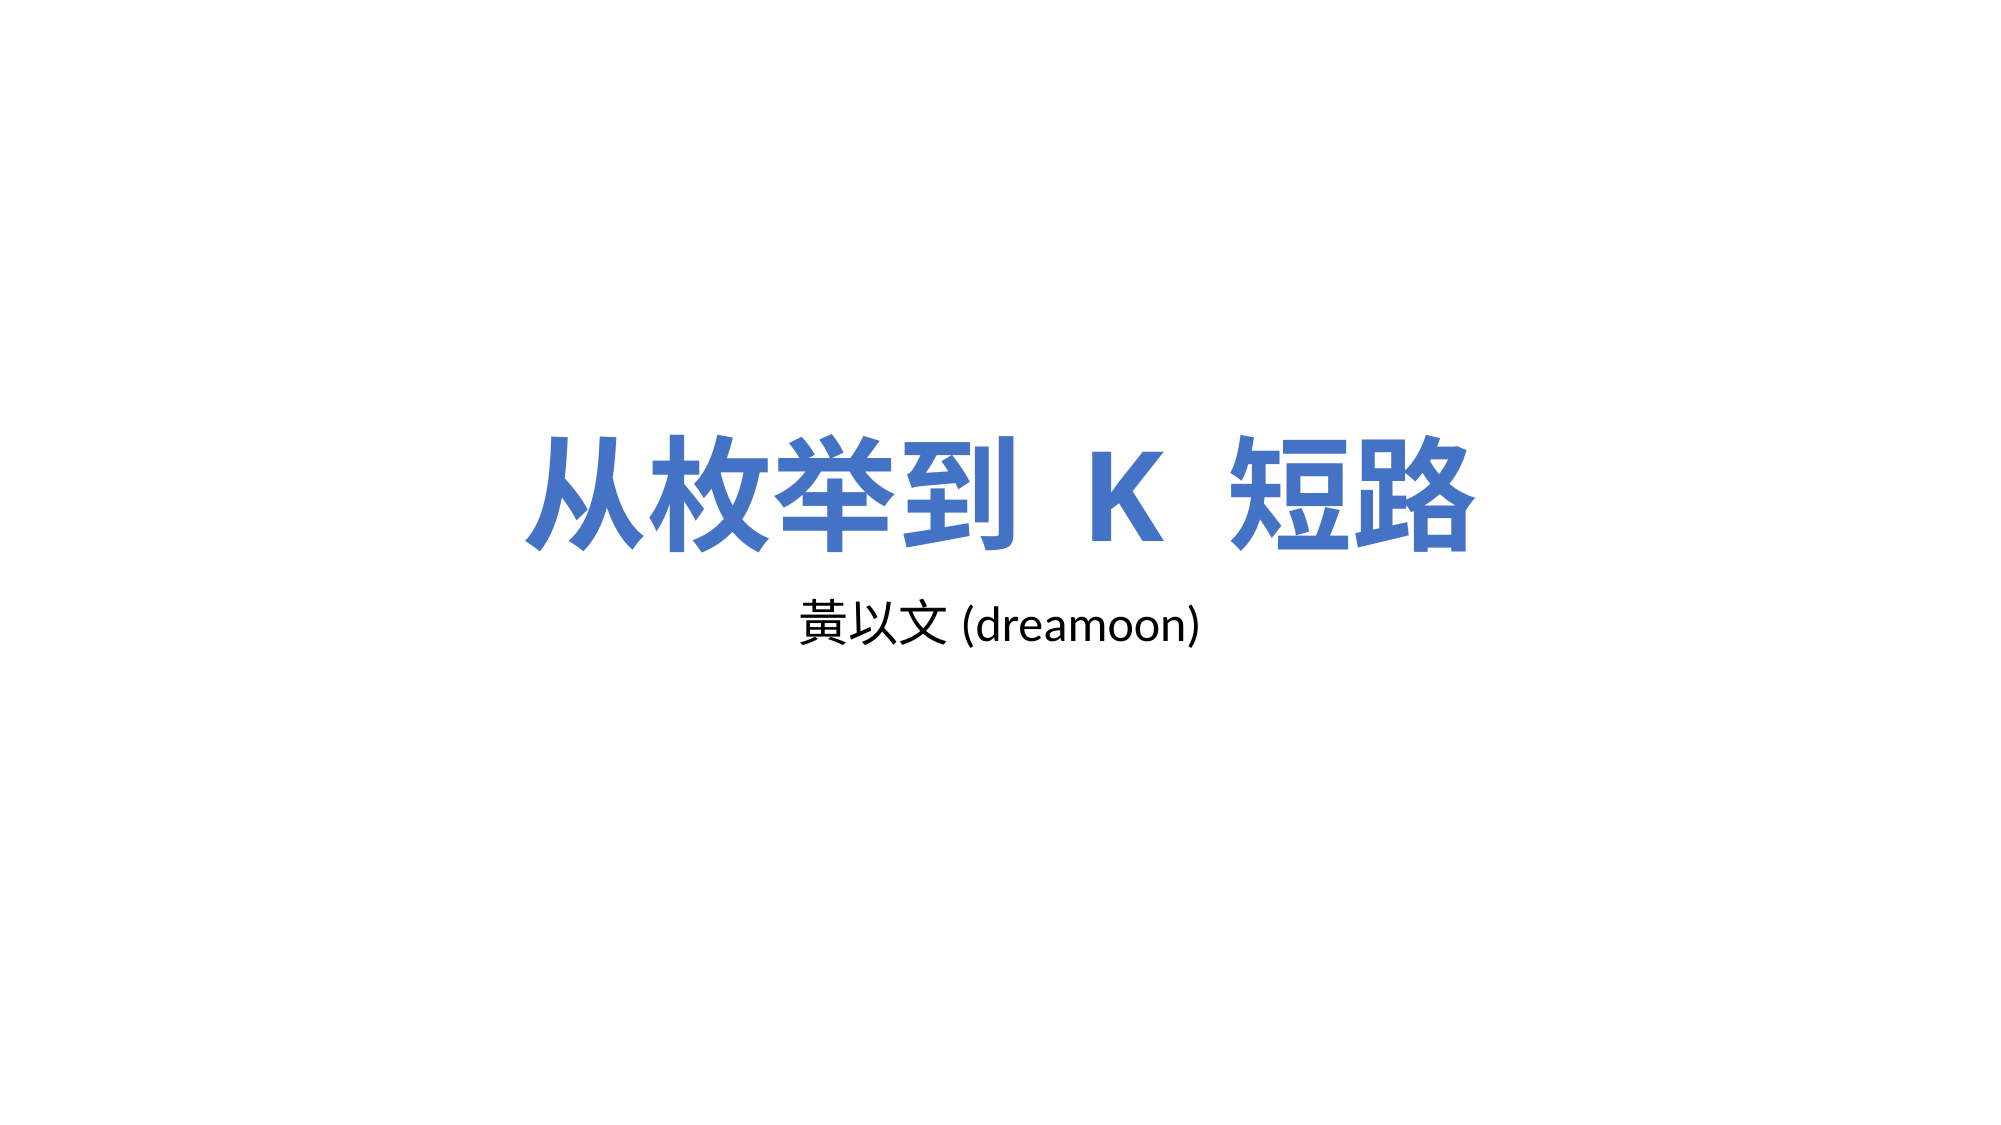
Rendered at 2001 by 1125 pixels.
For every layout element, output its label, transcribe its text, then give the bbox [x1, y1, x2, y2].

subtitle 黃以文(dreamoon) [249, 590, 1750, 863]
title 从枚举到 K 短路 [249, 184, 1750, 576]
